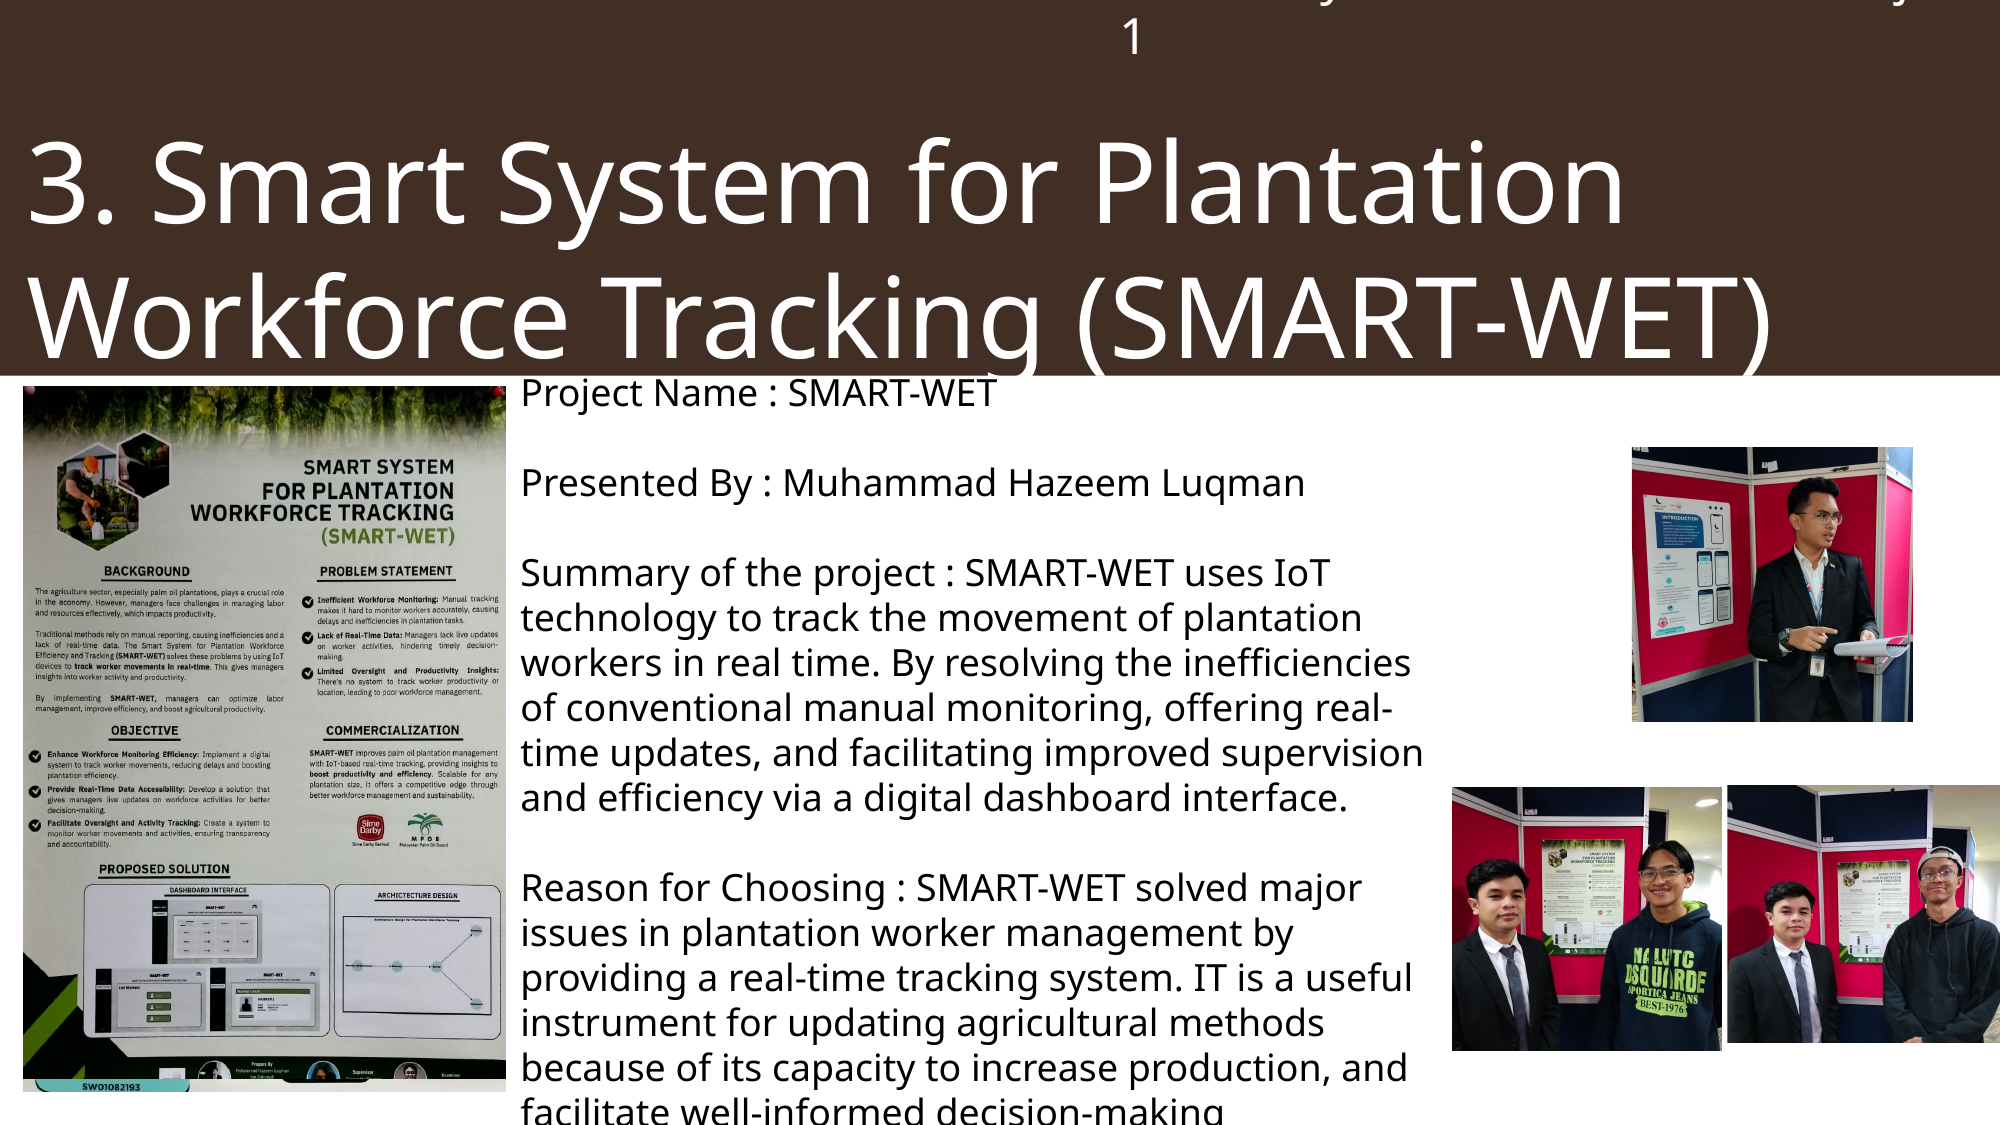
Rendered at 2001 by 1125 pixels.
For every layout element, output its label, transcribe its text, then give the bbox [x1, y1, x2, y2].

picture [1727, 785, 2000, 1043]
picture [23, 386, 506, 1092]
text_box Project Name : SMART-WET Presented By : Muhammad Hazeem Luqman Summary of the project : SMART-WET uses IoT technology to track the movement of plantation workers in real time. By resolving the inefficiencies of conventional manual monitoring, offering real-time updates, and facilitating improved supervision and efficiency via a digital dashboard interface. Reason for Choosing : SMART-WET solved major issues in plantation worker management by providing a real-time tracking system. IT is a useful instrument for updating agricultural methods because of its capacity to increase production, and facilitate well-informed decision-making. [505, 361, 1461, 1125]
picture [1631, 447, 1913, 722]
picture [1452, 787, 1722, 1051]
title Summary of 5 Best Final Year Project 1 [1104, 0, 2000, 73]
text_box 3. Smart System for Plantation Workforce Tracking (SMART-WET) [11, 127, 1977, 364]
